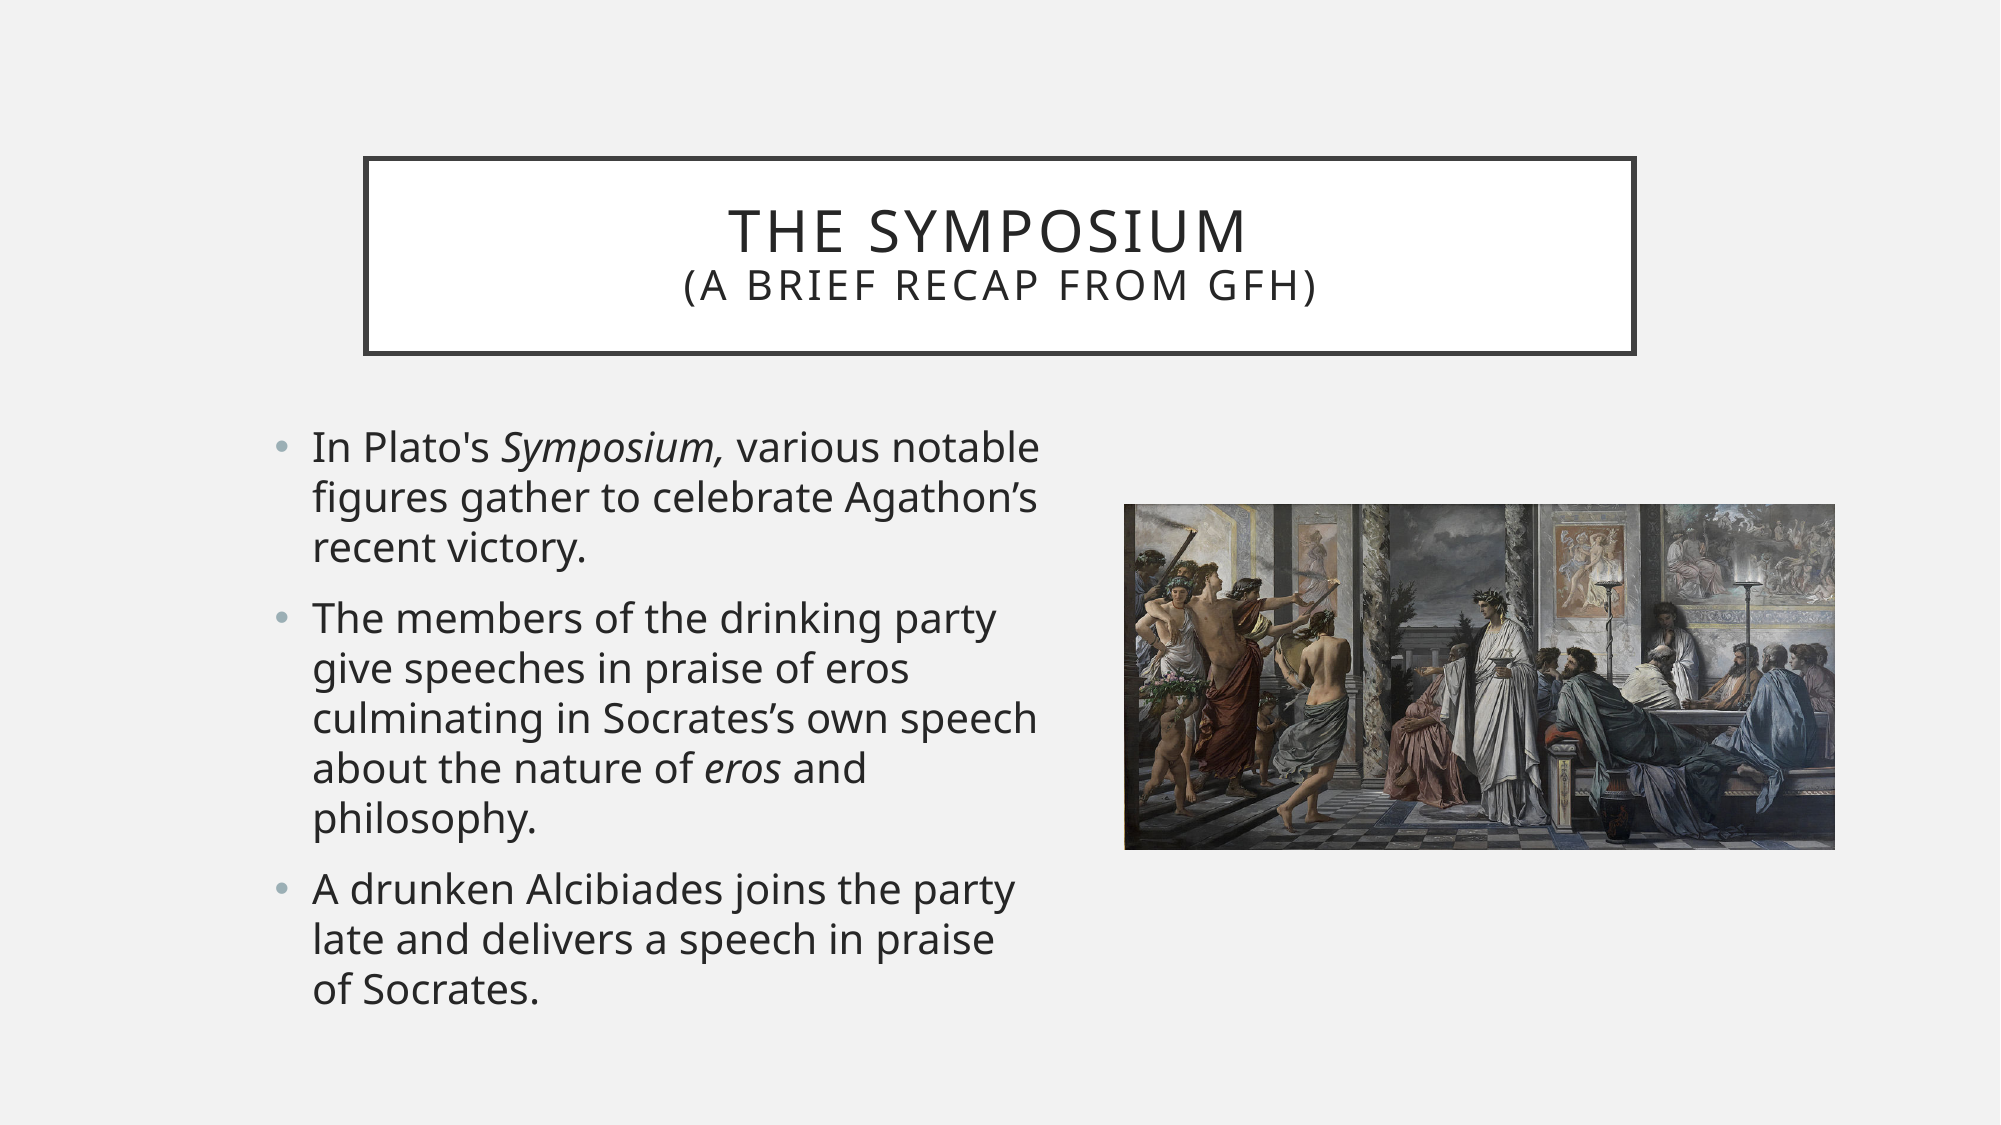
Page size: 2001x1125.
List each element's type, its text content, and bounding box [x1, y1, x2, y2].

list In Plato's Symposium, various notable figures gather to celebrate Agathon’s recent victory. The members of the drinking party give speeches in praise of eros culminating in Socrates’s own speech about the nature of eros and philosophy. A drunken Alcibiades joins the party late and delivers a speech in praise of Socrates. [259, 413, 1060, 942]
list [1124, 504, 1835, 851]
title The symposium (a brief recap from GFH) [363, 156, 1637, 356]
